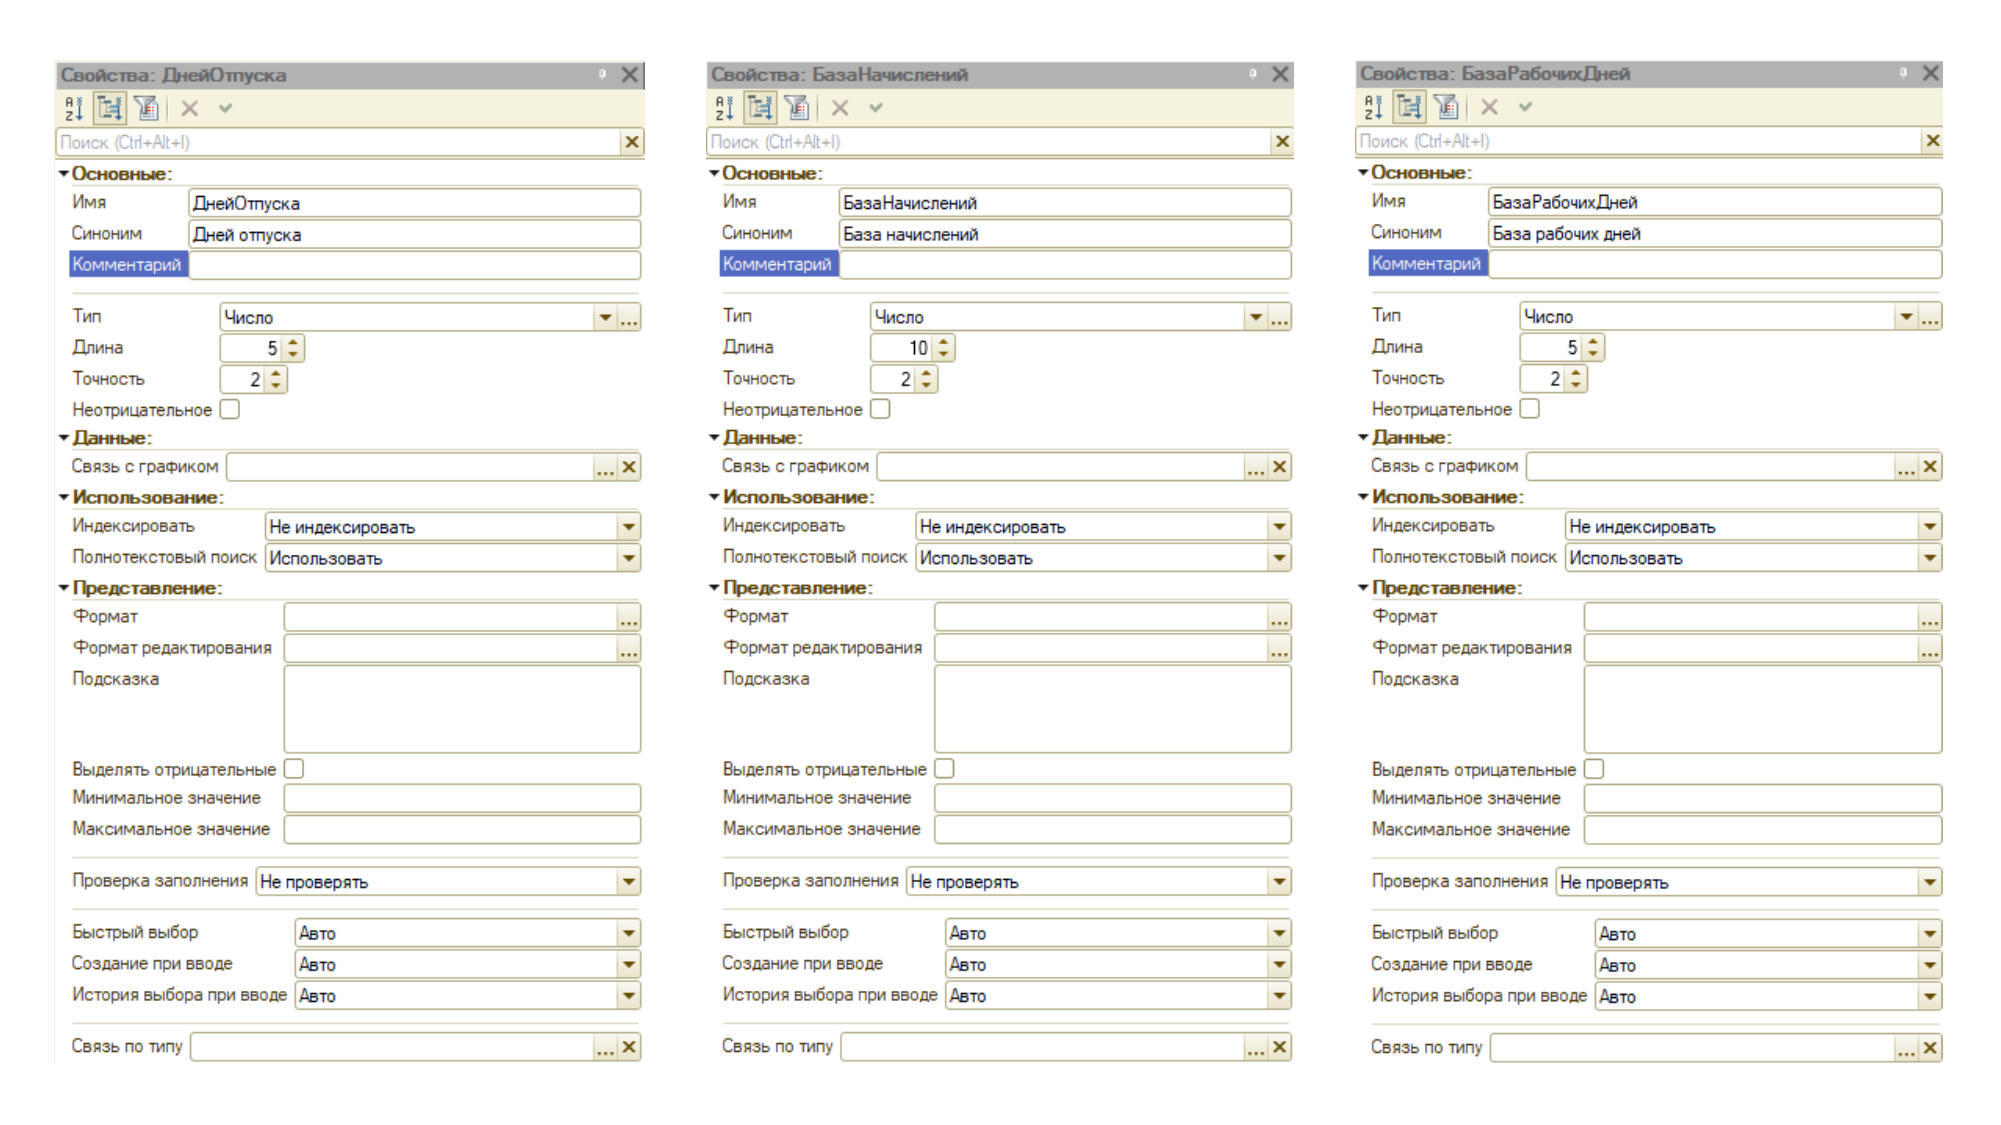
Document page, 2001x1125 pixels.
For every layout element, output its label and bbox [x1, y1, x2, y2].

picture [1355, 59, 1943, 1066]
picture [706, 61, 1294, 1065]
picture [54, 60, 645, 1065]
